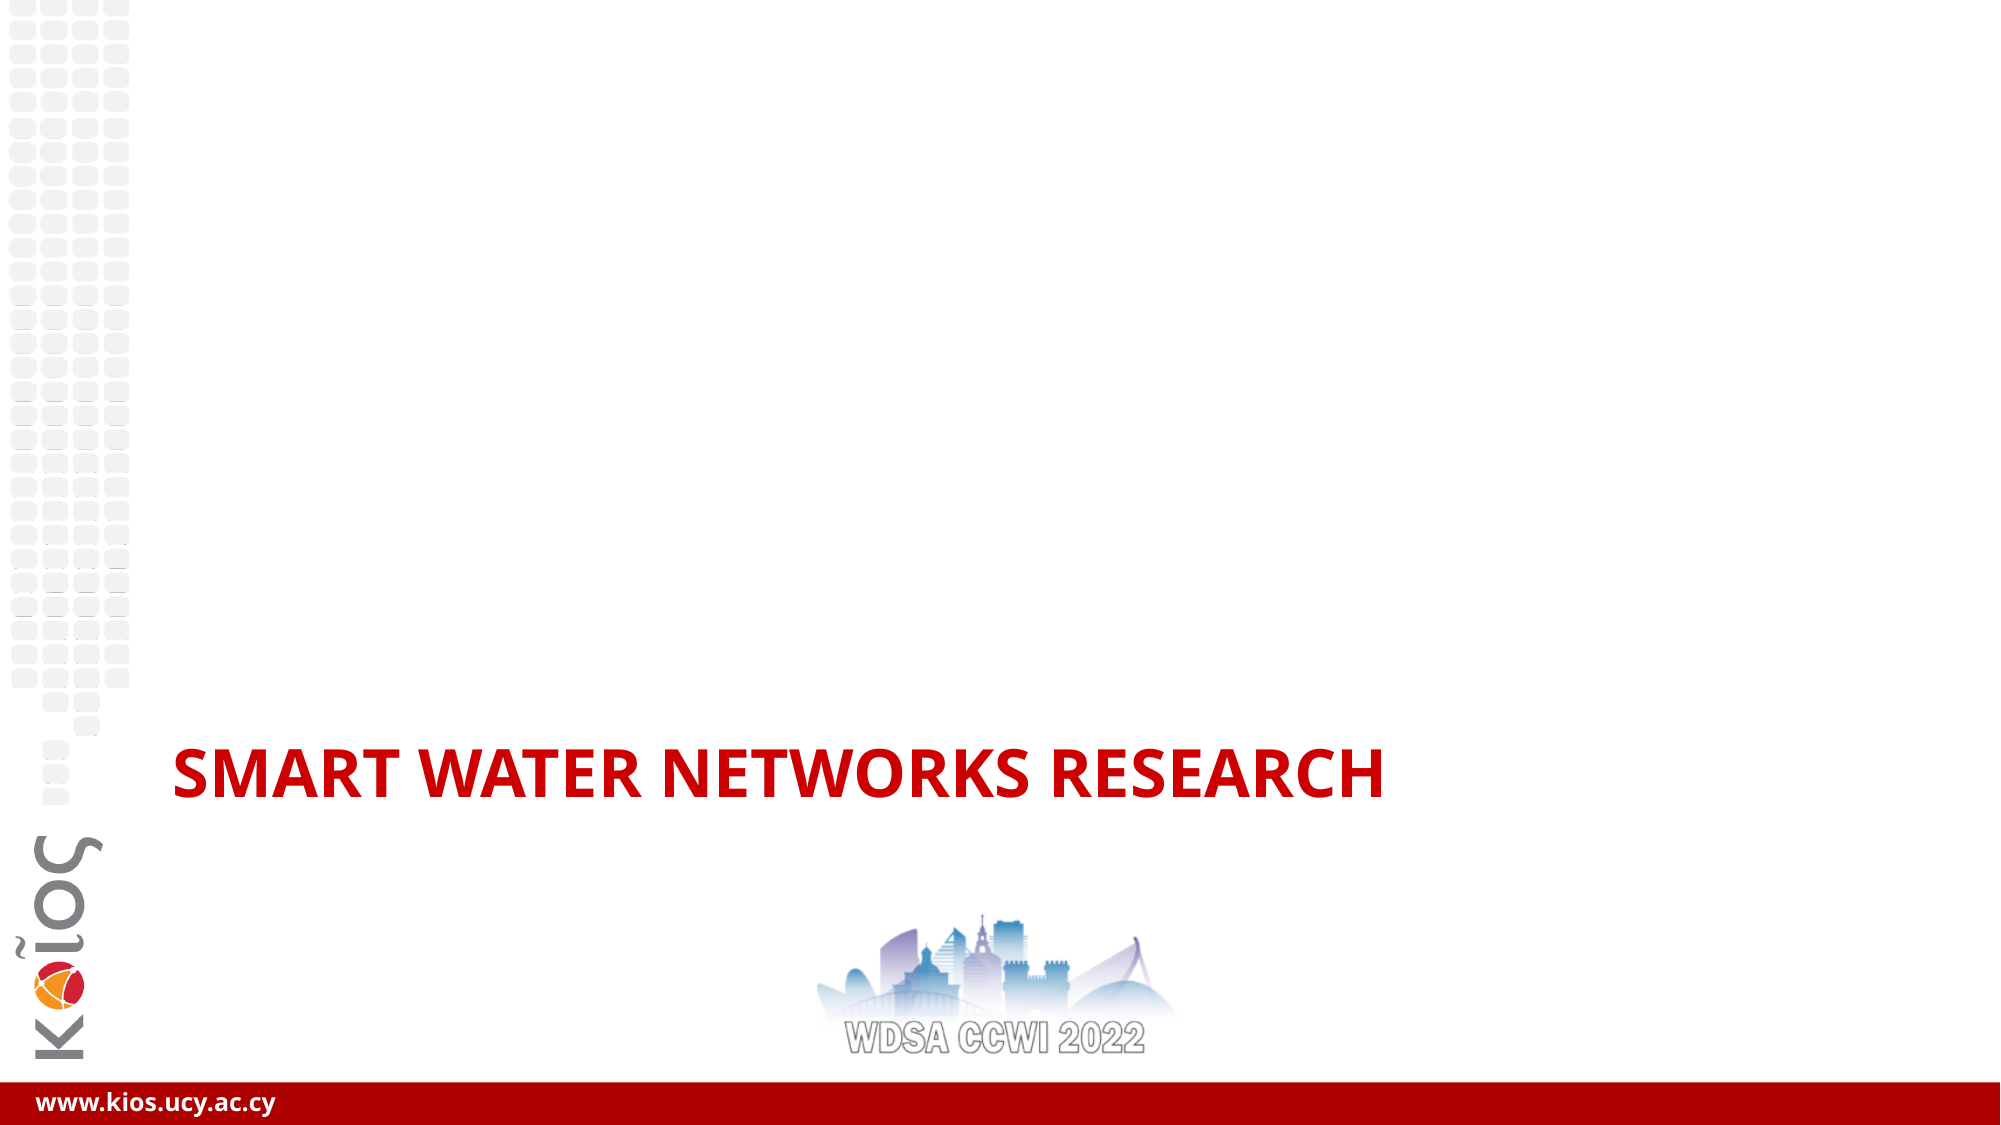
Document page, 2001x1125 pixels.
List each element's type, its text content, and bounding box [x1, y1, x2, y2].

picture [817, 914, 1183, 1061]
title Smart Water Networks Research [157, 722, 1858, 947]
picture [15, 836, 103, 1059]
